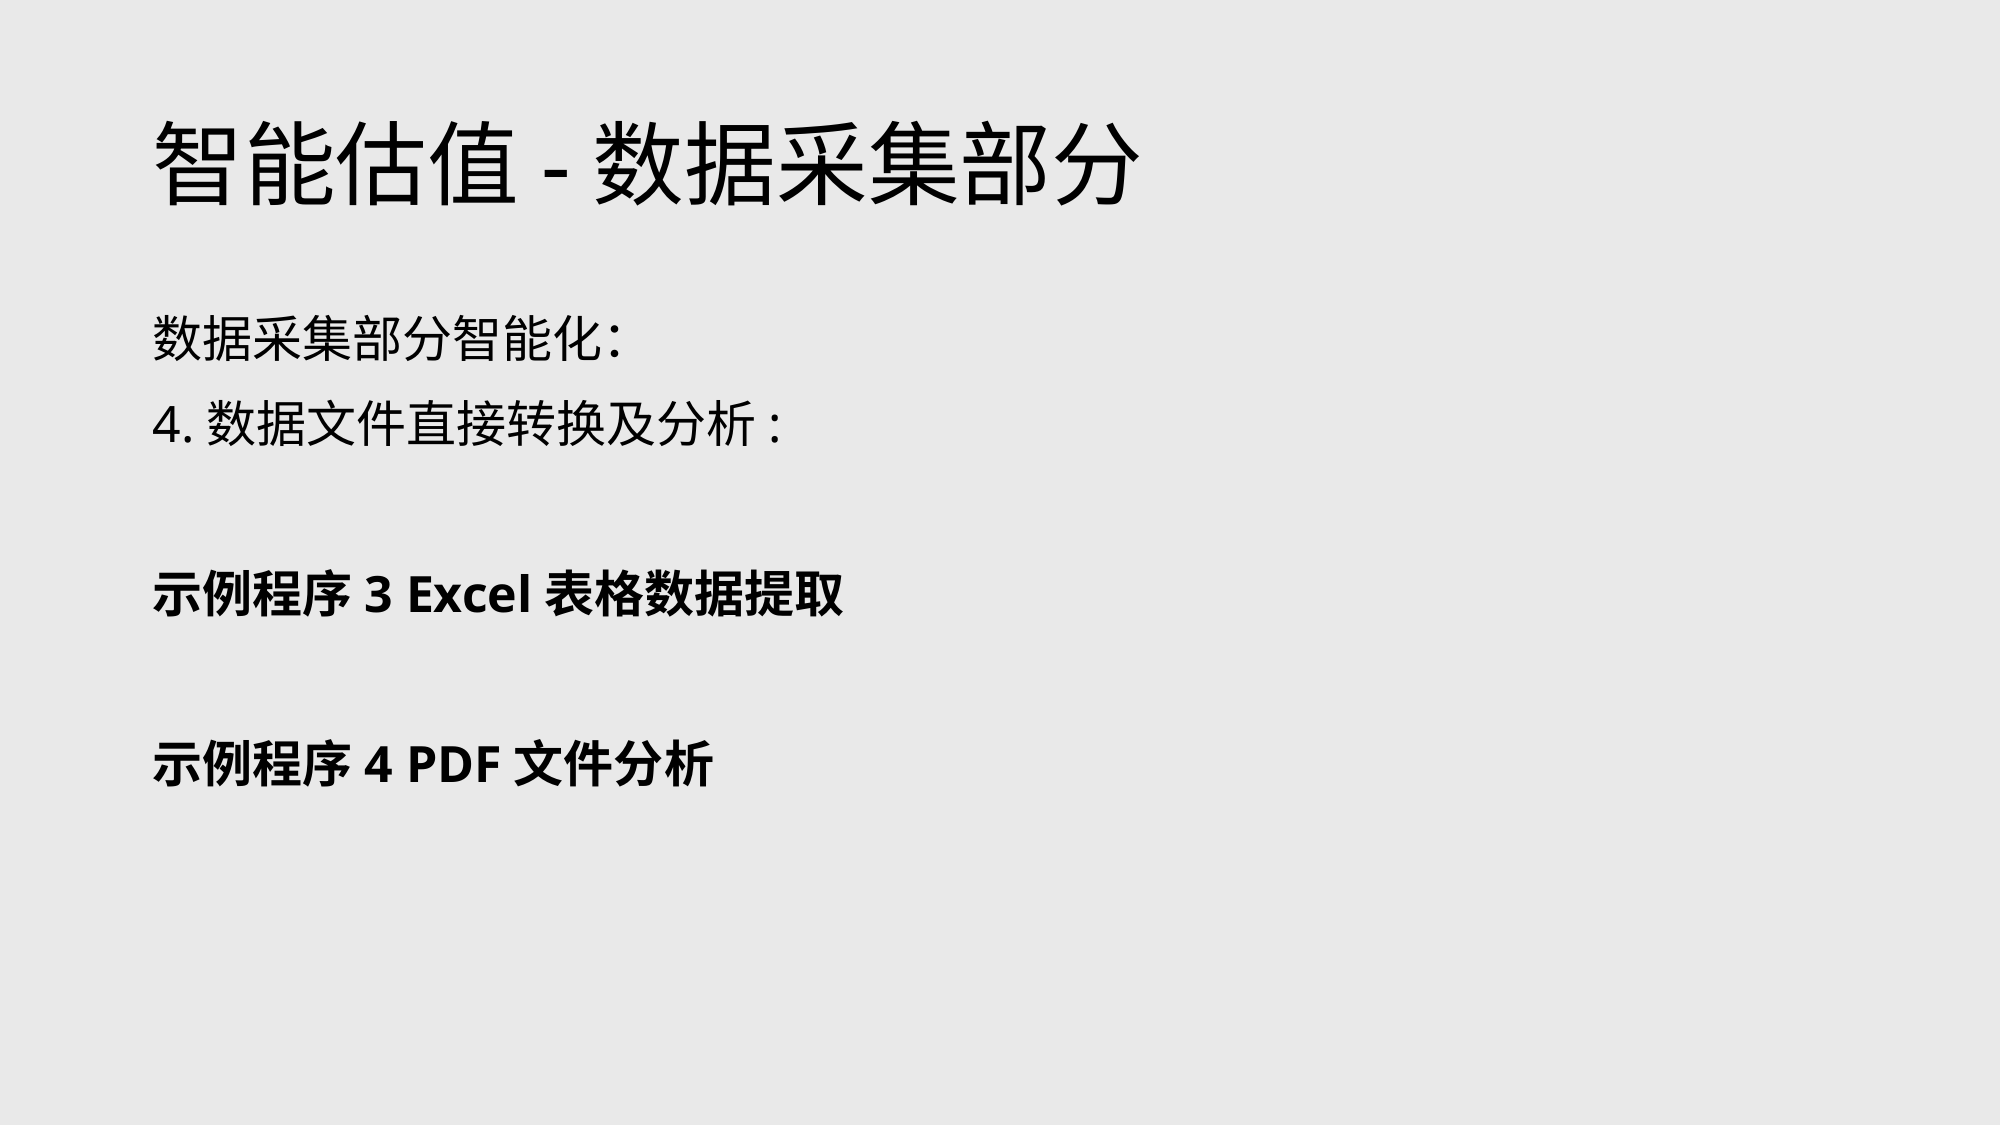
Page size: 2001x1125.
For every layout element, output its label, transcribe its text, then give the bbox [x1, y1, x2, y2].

title 智能估值-数据采集部分 [137, 59, 1863, 278]
list 数据采集部分智能化： 4.数据文件直接转换及分析: 示例程序3 Excel表格数据提取 示例程序4 PDF文件分析 [137, 299, 1863, 1066]
